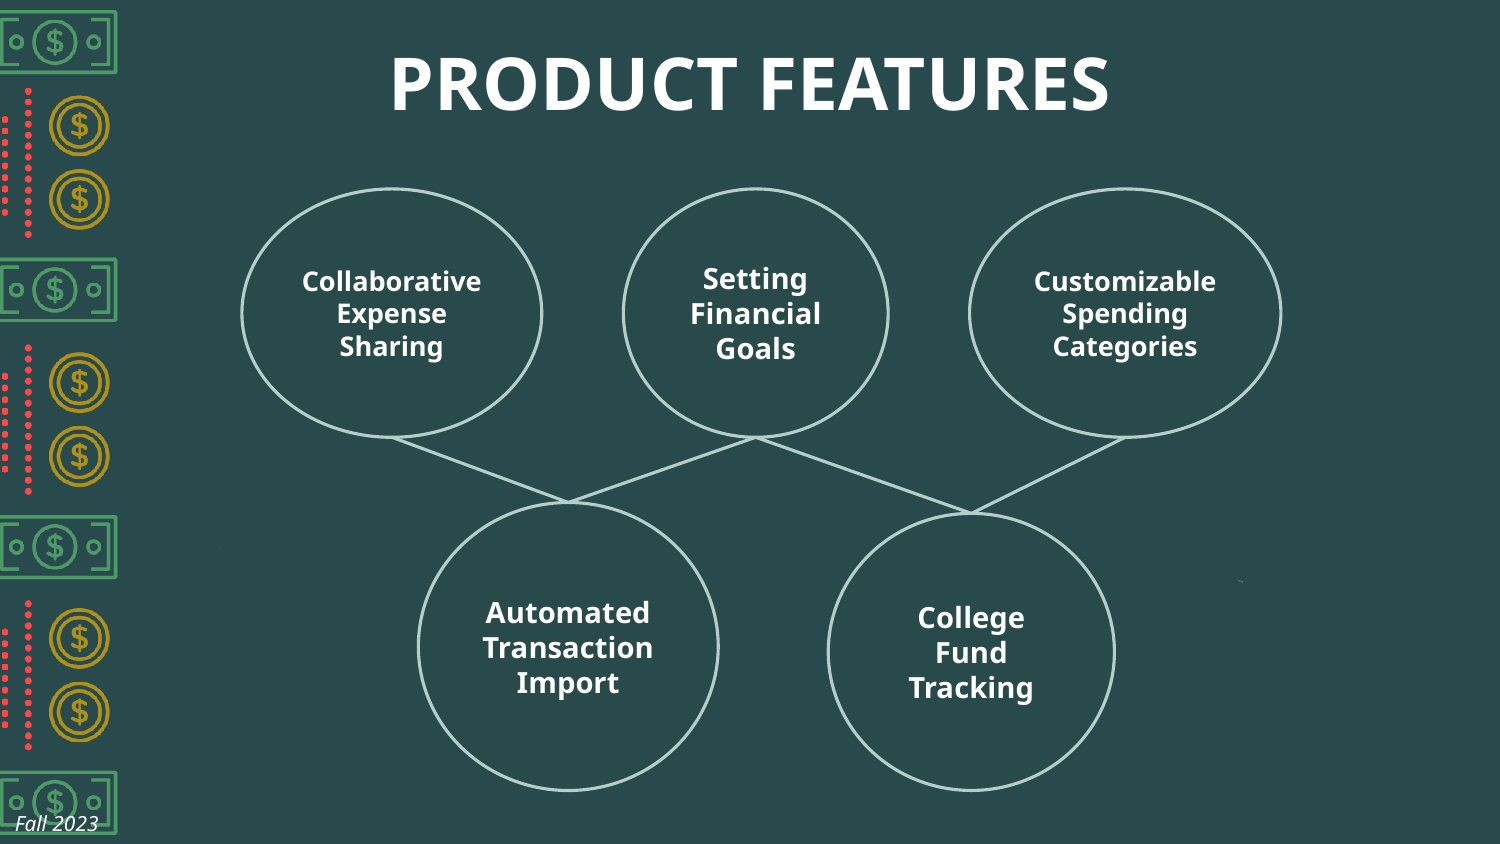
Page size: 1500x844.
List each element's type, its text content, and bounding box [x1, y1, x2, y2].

text_box Fall 2023 [0, 803, 126, 844]
title PRODUCT FEATURES [176, 22, 1324, 147]
picture [0, 0, 125, 803]
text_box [241, 188, 1282, 791]
